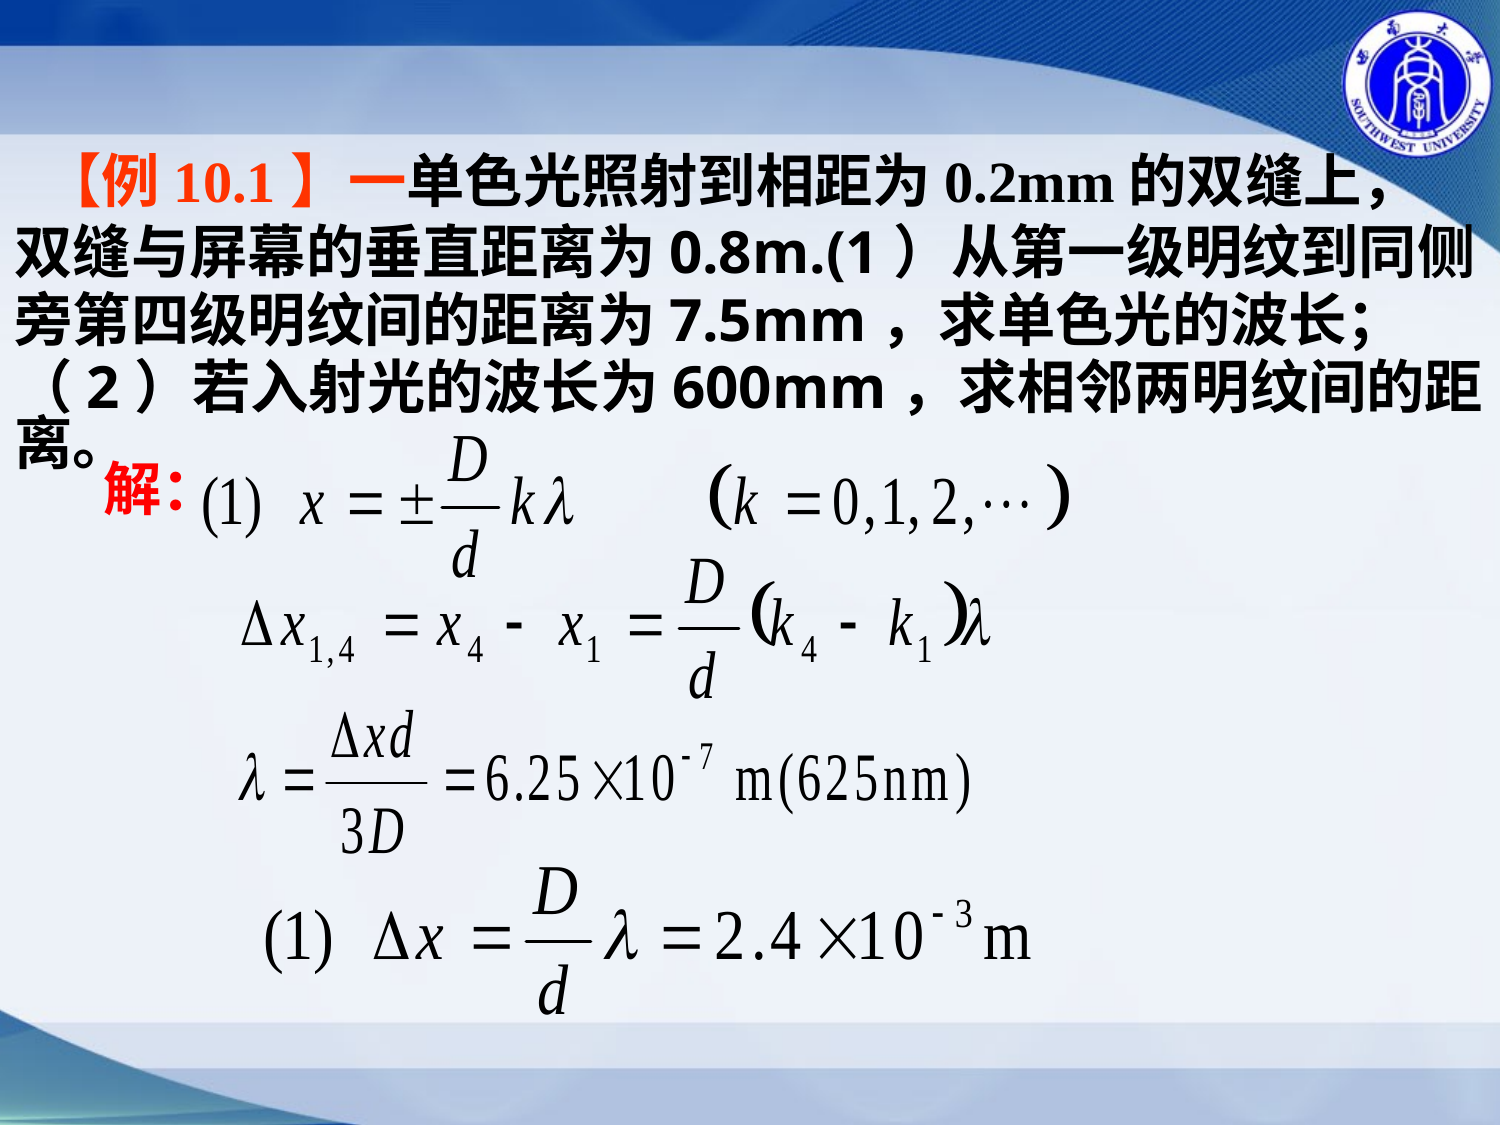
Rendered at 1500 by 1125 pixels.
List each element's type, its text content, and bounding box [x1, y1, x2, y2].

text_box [230, 692, 980, 864]
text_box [253, 846, 1054, 1026]
text_box 双缝与屏幕的垂直距离为0.8m.(1）从第一级明纹到同侧 旁第四级明纹间的距离为7.5mm，求单色光的波长； （2）若入射光的波长为600mm，求相邻两明纹间的距离。 [0, 221, 1500, 484]
text_box 解： [88, 444, 192, 529]
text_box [192, 416, 1072, 589]
picture [0, 0, 1500, 221]
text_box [230, 538, 1010, 709]
picture [0, 484, 1500, 1125]
text_box 【例10.1】一单色光照射到相距为0.2mm的双缝上， [28, 137, 1435, 222]
